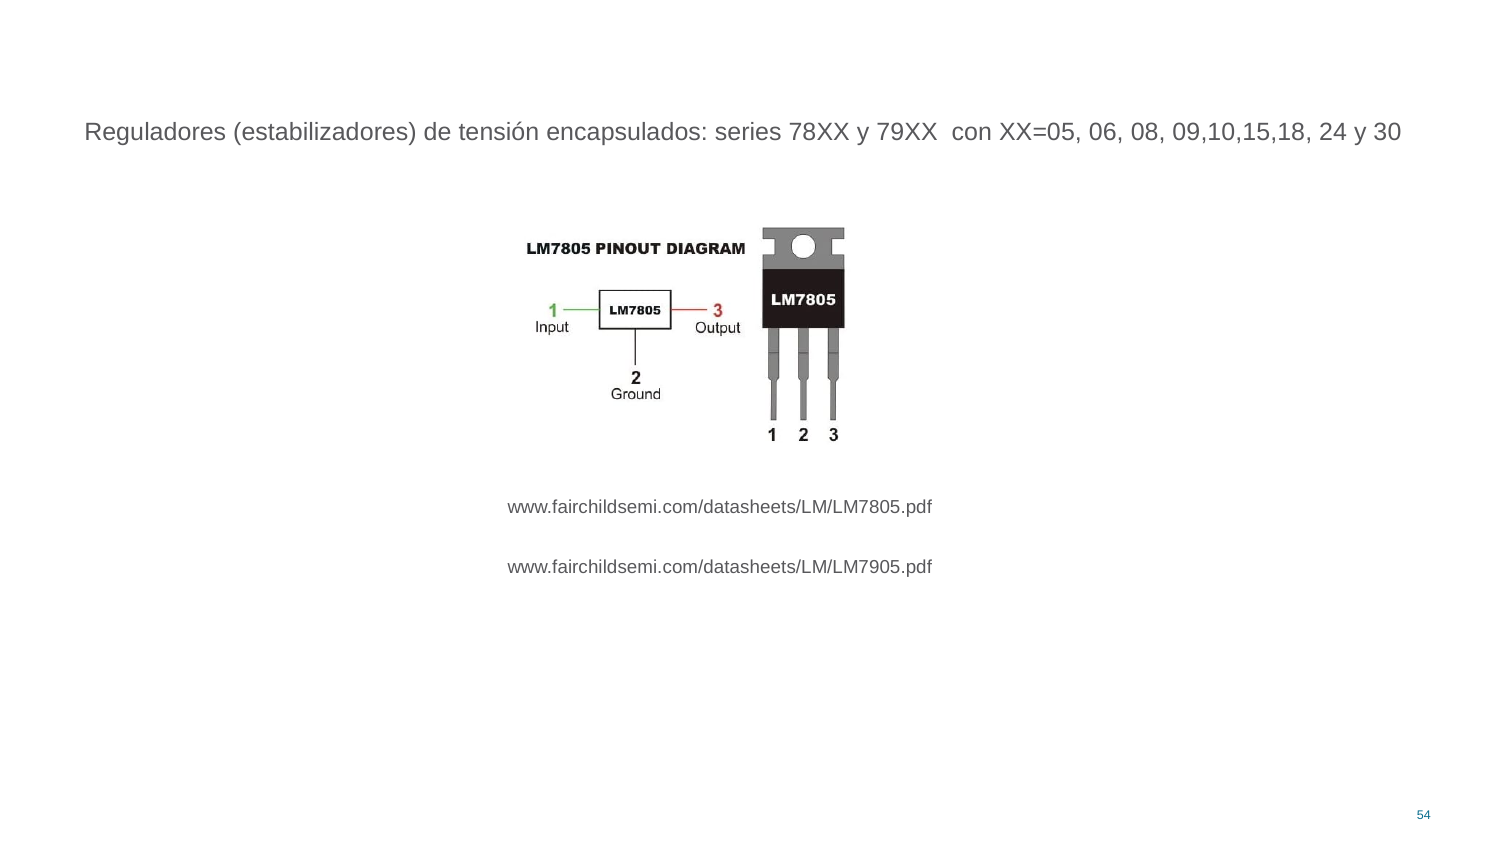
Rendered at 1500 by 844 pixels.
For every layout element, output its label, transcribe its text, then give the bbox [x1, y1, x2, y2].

picture [392, 160, 996, 496]
text_box Reguladores (estabilizadores) de tensión encapsulados: series 78XX y 79XX con XX=05, 06, 08, 09,10,15,18, 24 y 30 [69, 108, 1431, 154]
text_box www.fairchildsemi.com/datasheets/LM/LM7905.pdf [492, 547, 947, 585]
text_box www.fairchildsemi.com/datasheets/LM/LM7805.pdf [492, 504, 947, 525]
